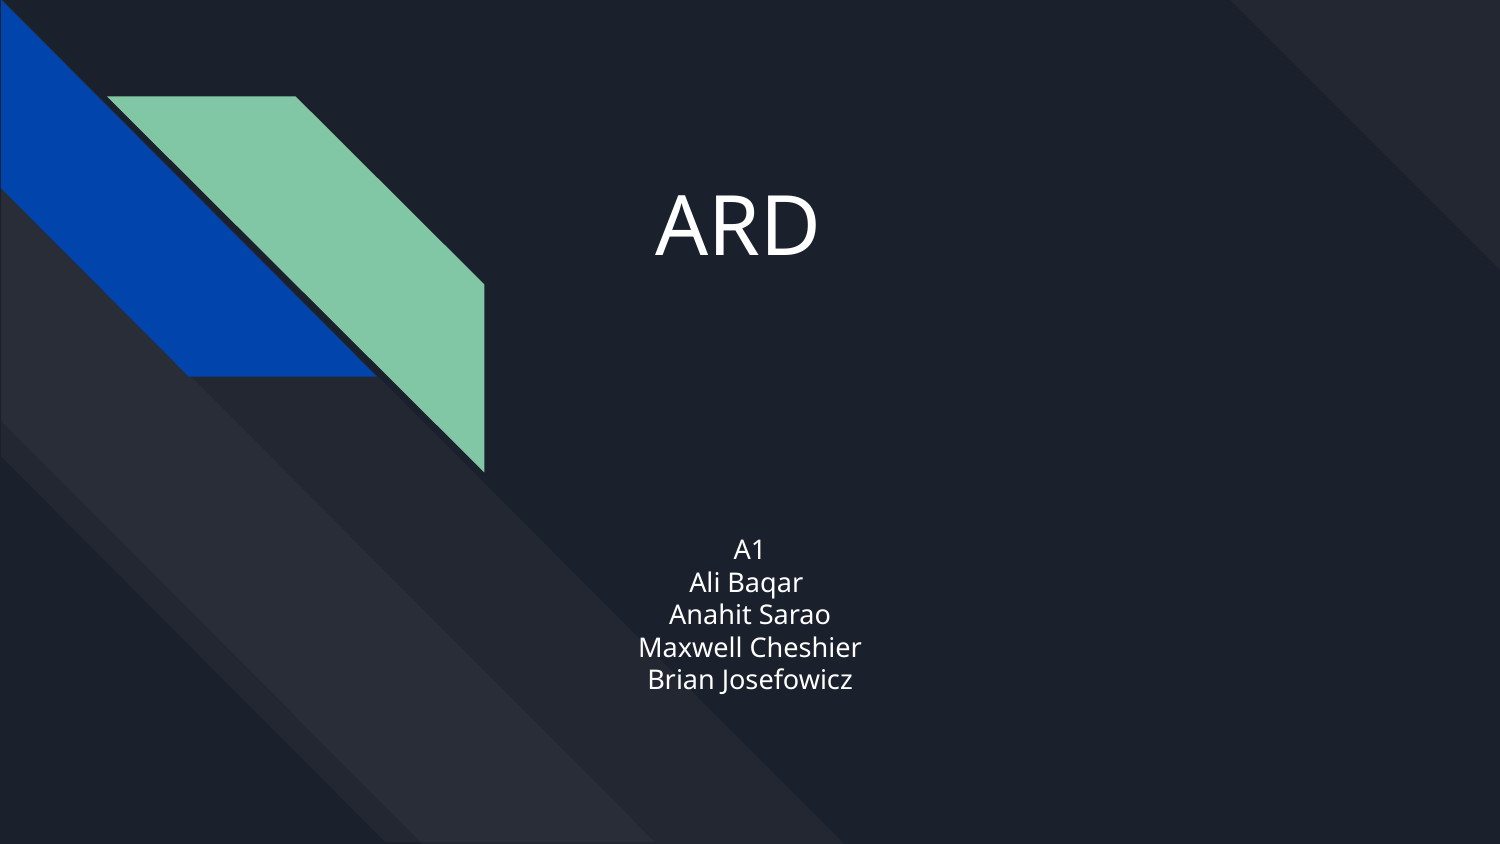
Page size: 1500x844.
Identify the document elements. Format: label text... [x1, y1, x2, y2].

subtitle A1 Ali Baqar Anahit Sarao Maxwell Cheshier Brian Josefowicz [571, 524, 929, 704]
title ARD [640, 152, 858, 291]
